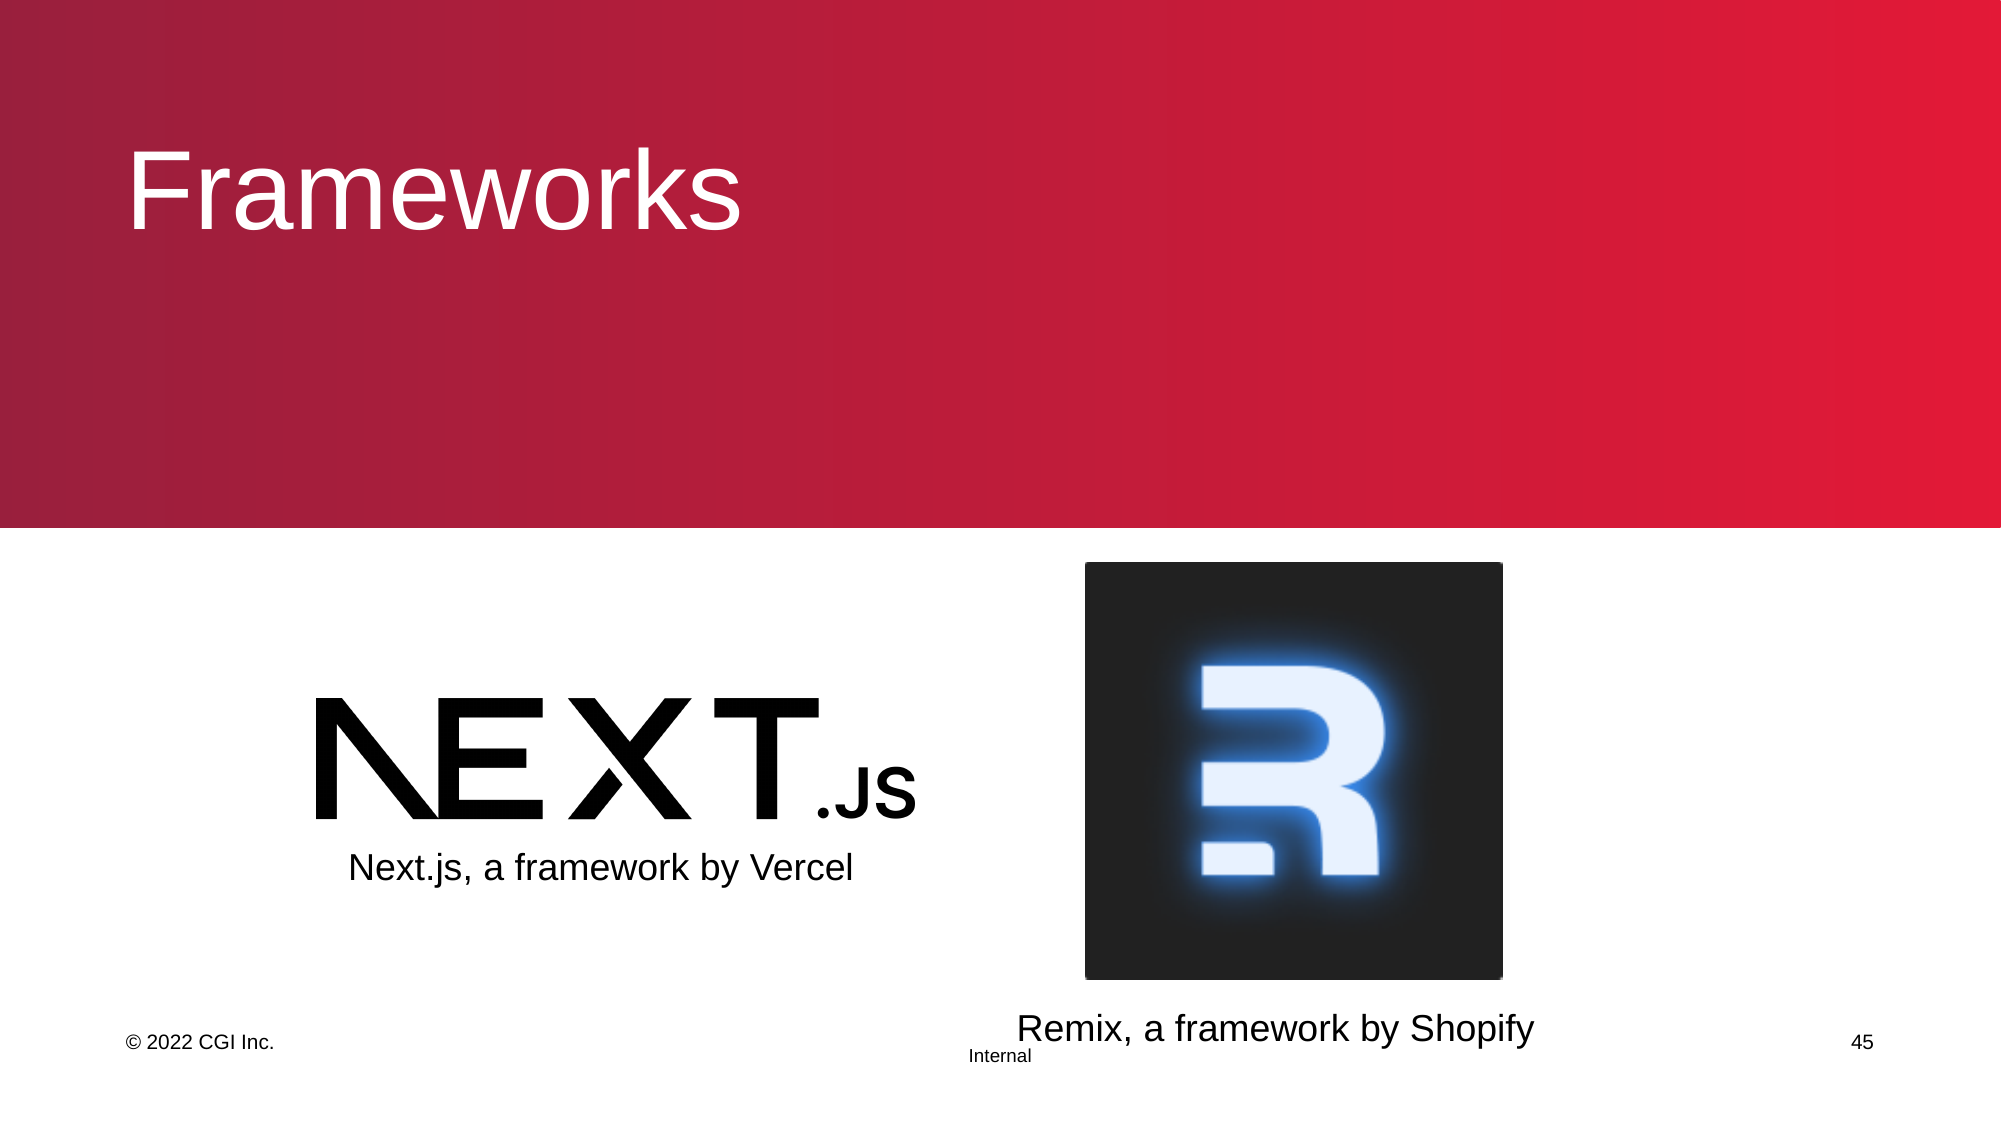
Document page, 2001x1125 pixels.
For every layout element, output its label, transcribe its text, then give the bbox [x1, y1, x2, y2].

slide_number 45 [1831, 1027, 1875, 1056]
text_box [301, 698, 915, 943]
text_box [1016, 562, 1572, 1078]
list Frameworks [125, 117, 1875, 425]
